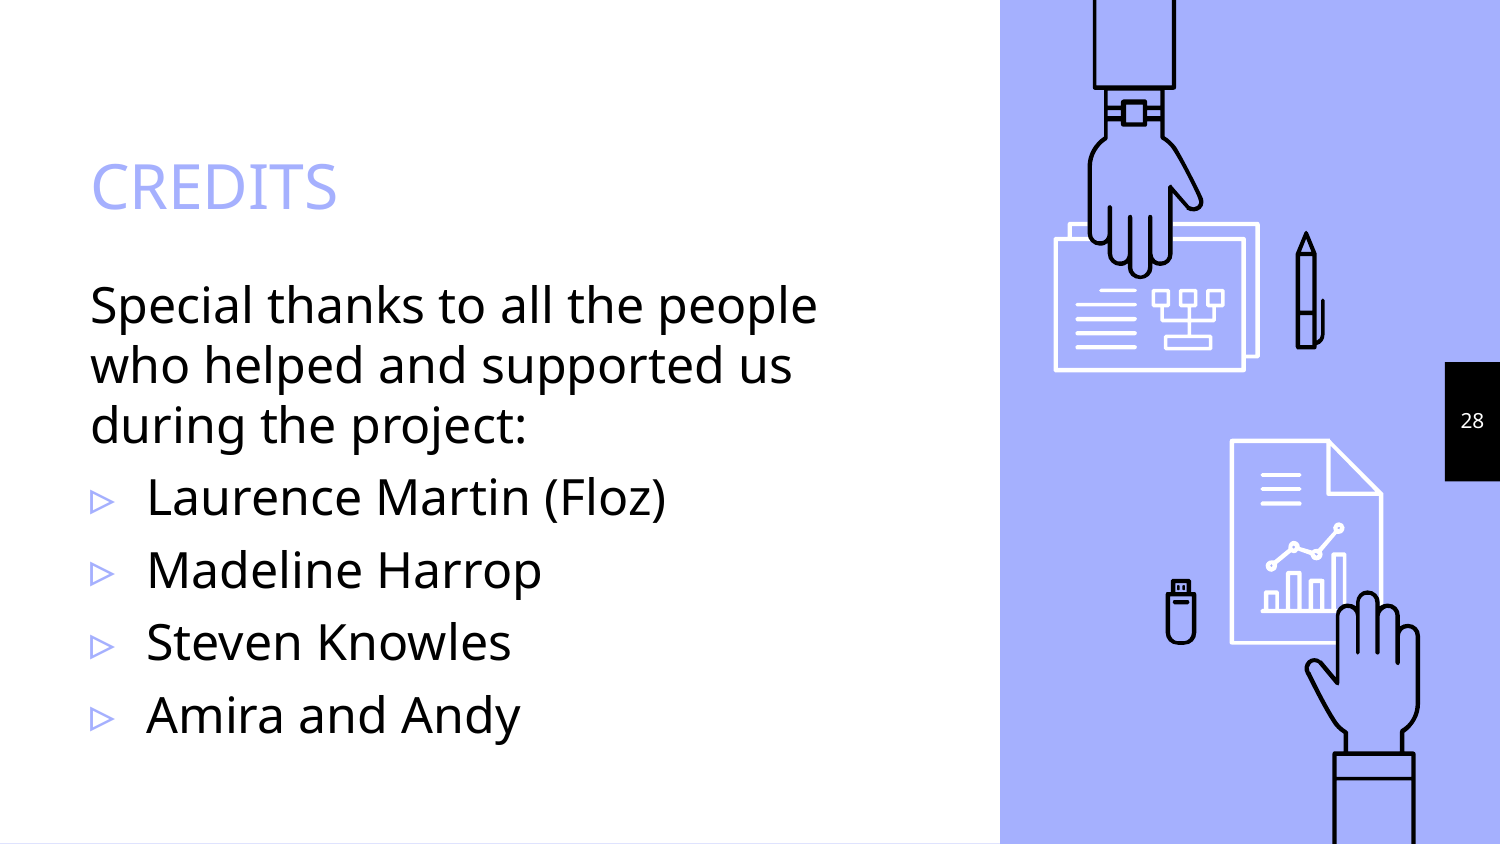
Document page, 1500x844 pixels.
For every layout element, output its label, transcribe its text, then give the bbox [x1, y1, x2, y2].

slide_number 28 [1444, 362, 1500, 482]
title CREDITS [75, 96, 918, 237]
list Special thanks to all the people who helped and supported us during the project: Laurence Martin (Floz) Madeline Harrop Steven Knowles Amira and Andy [75, 258, 918, 799]
